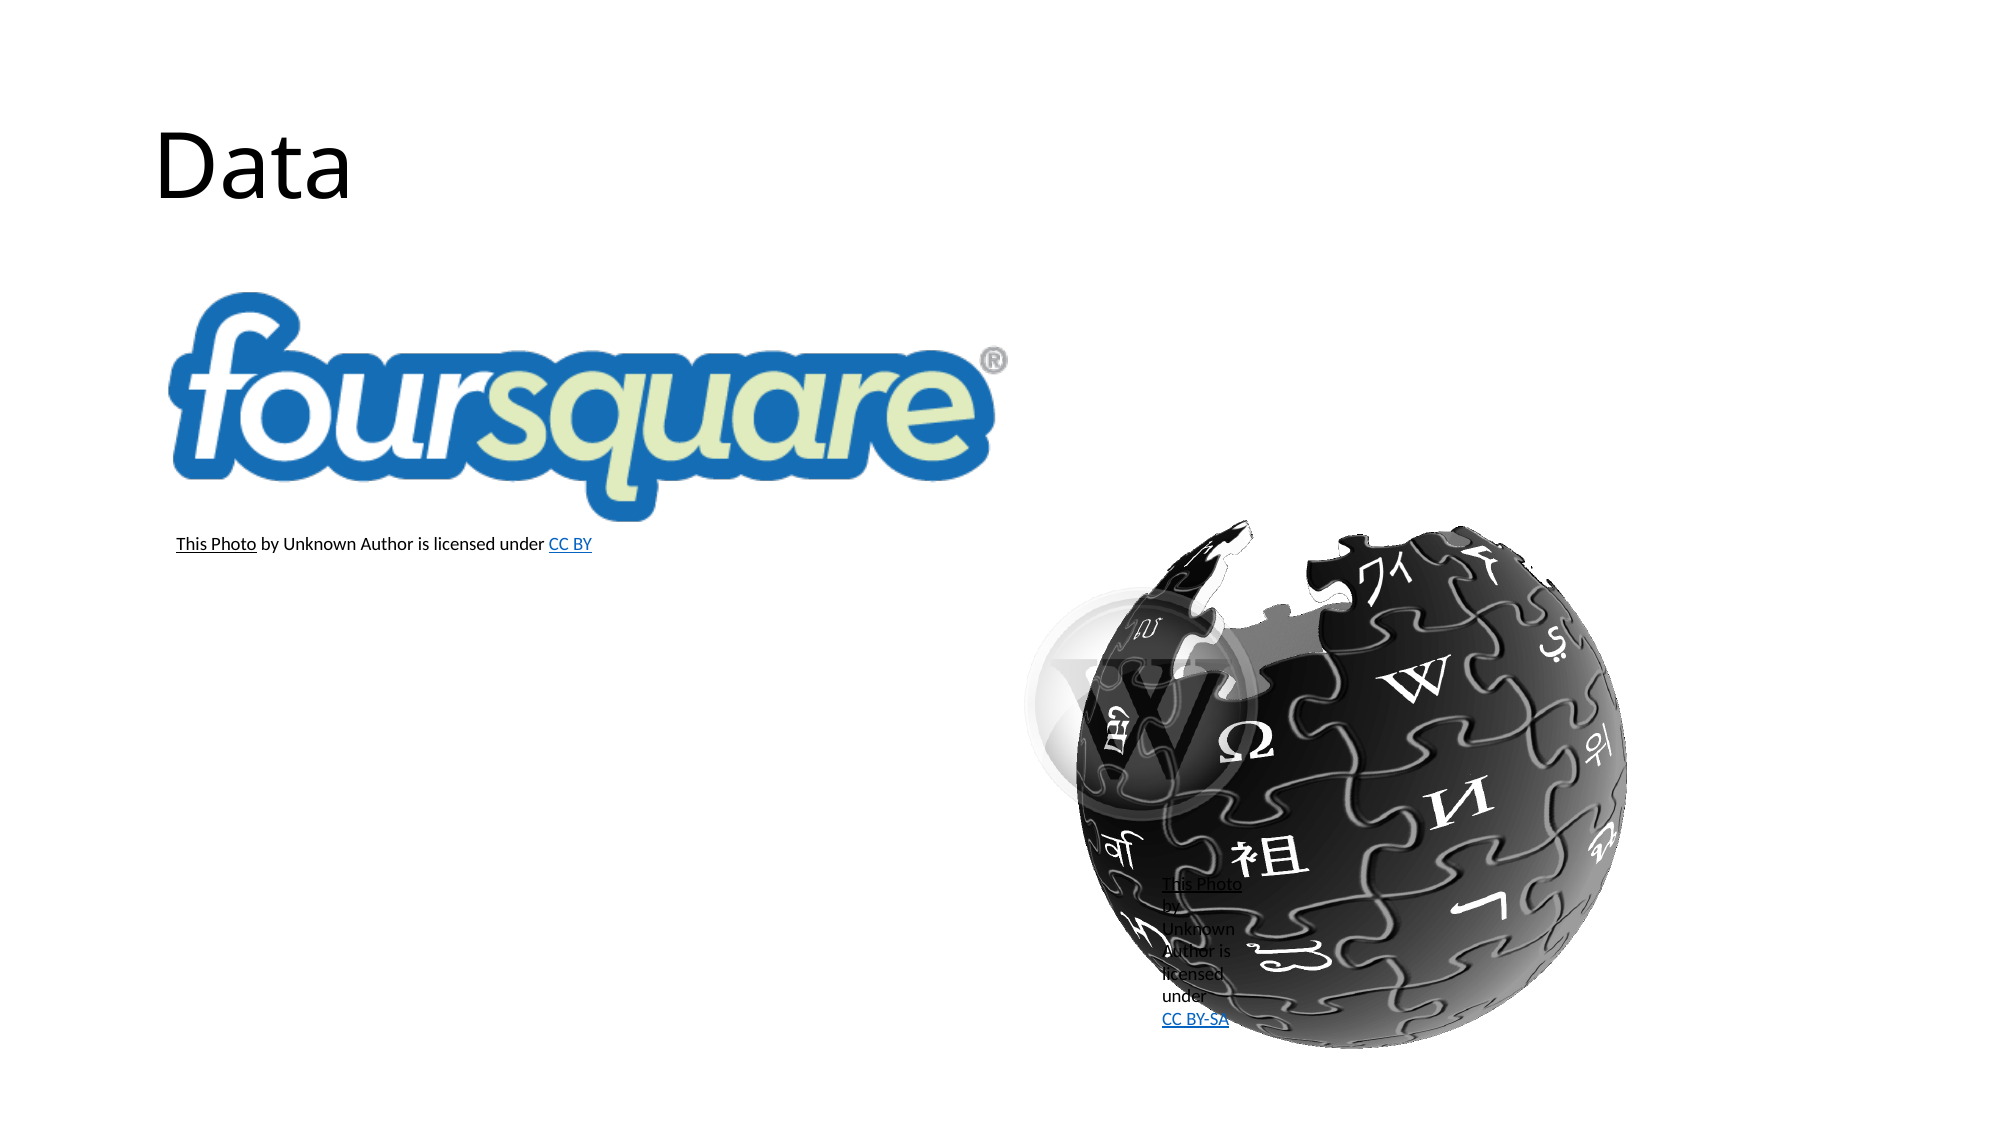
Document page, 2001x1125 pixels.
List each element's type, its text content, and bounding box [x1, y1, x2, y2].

title Data [137, 59, 1863, 278]
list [161, 291, 1014, 525]
picture [1024, 502, 1633, 1066]
text_box This Photo by Unknown Author is licensed under CC BY [161, 525, 1014, 562]
